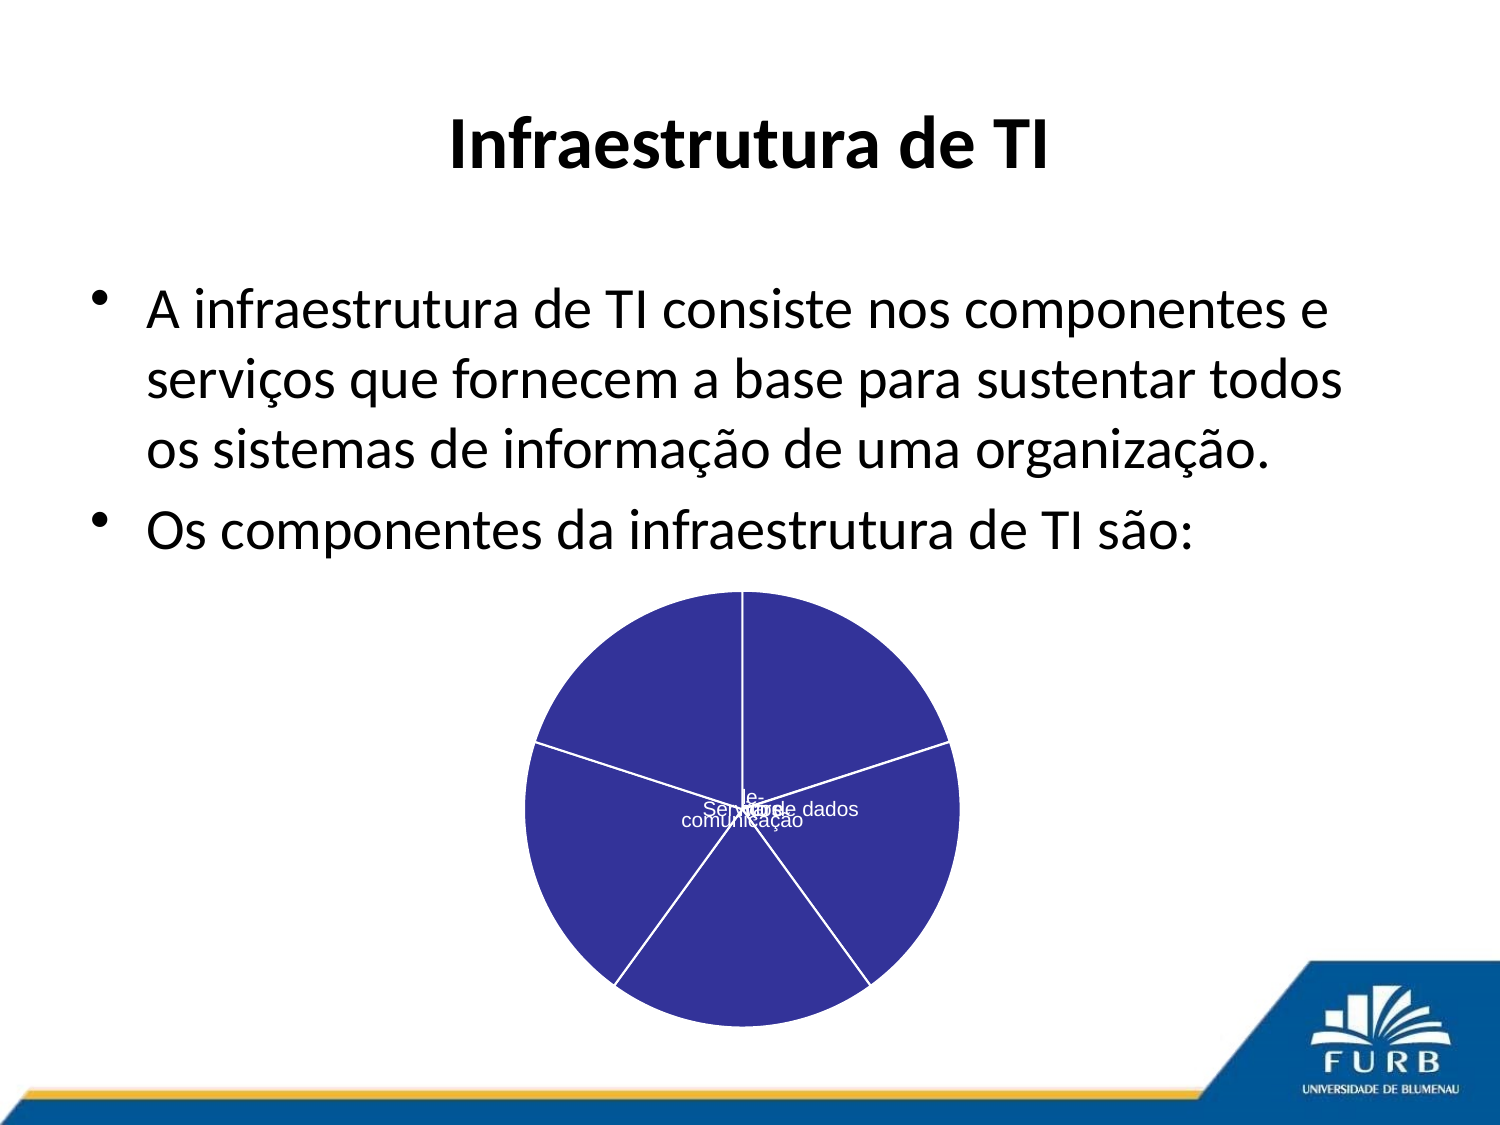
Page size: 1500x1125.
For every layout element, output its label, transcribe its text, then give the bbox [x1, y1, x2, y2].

title Infraestrutura de TI [75, 45, 1425, 233]
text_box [490, 538, 1010, 1059]
list A infraestrutura de TI consiste nos componentes e serviços que fornecem a base para sustentar todos os sistemas de informação de uma organização. Os componentes da infraestrutura de TI são: [75, 262, 1425, 1083]
picture [0, 0, 1500, 1125]
